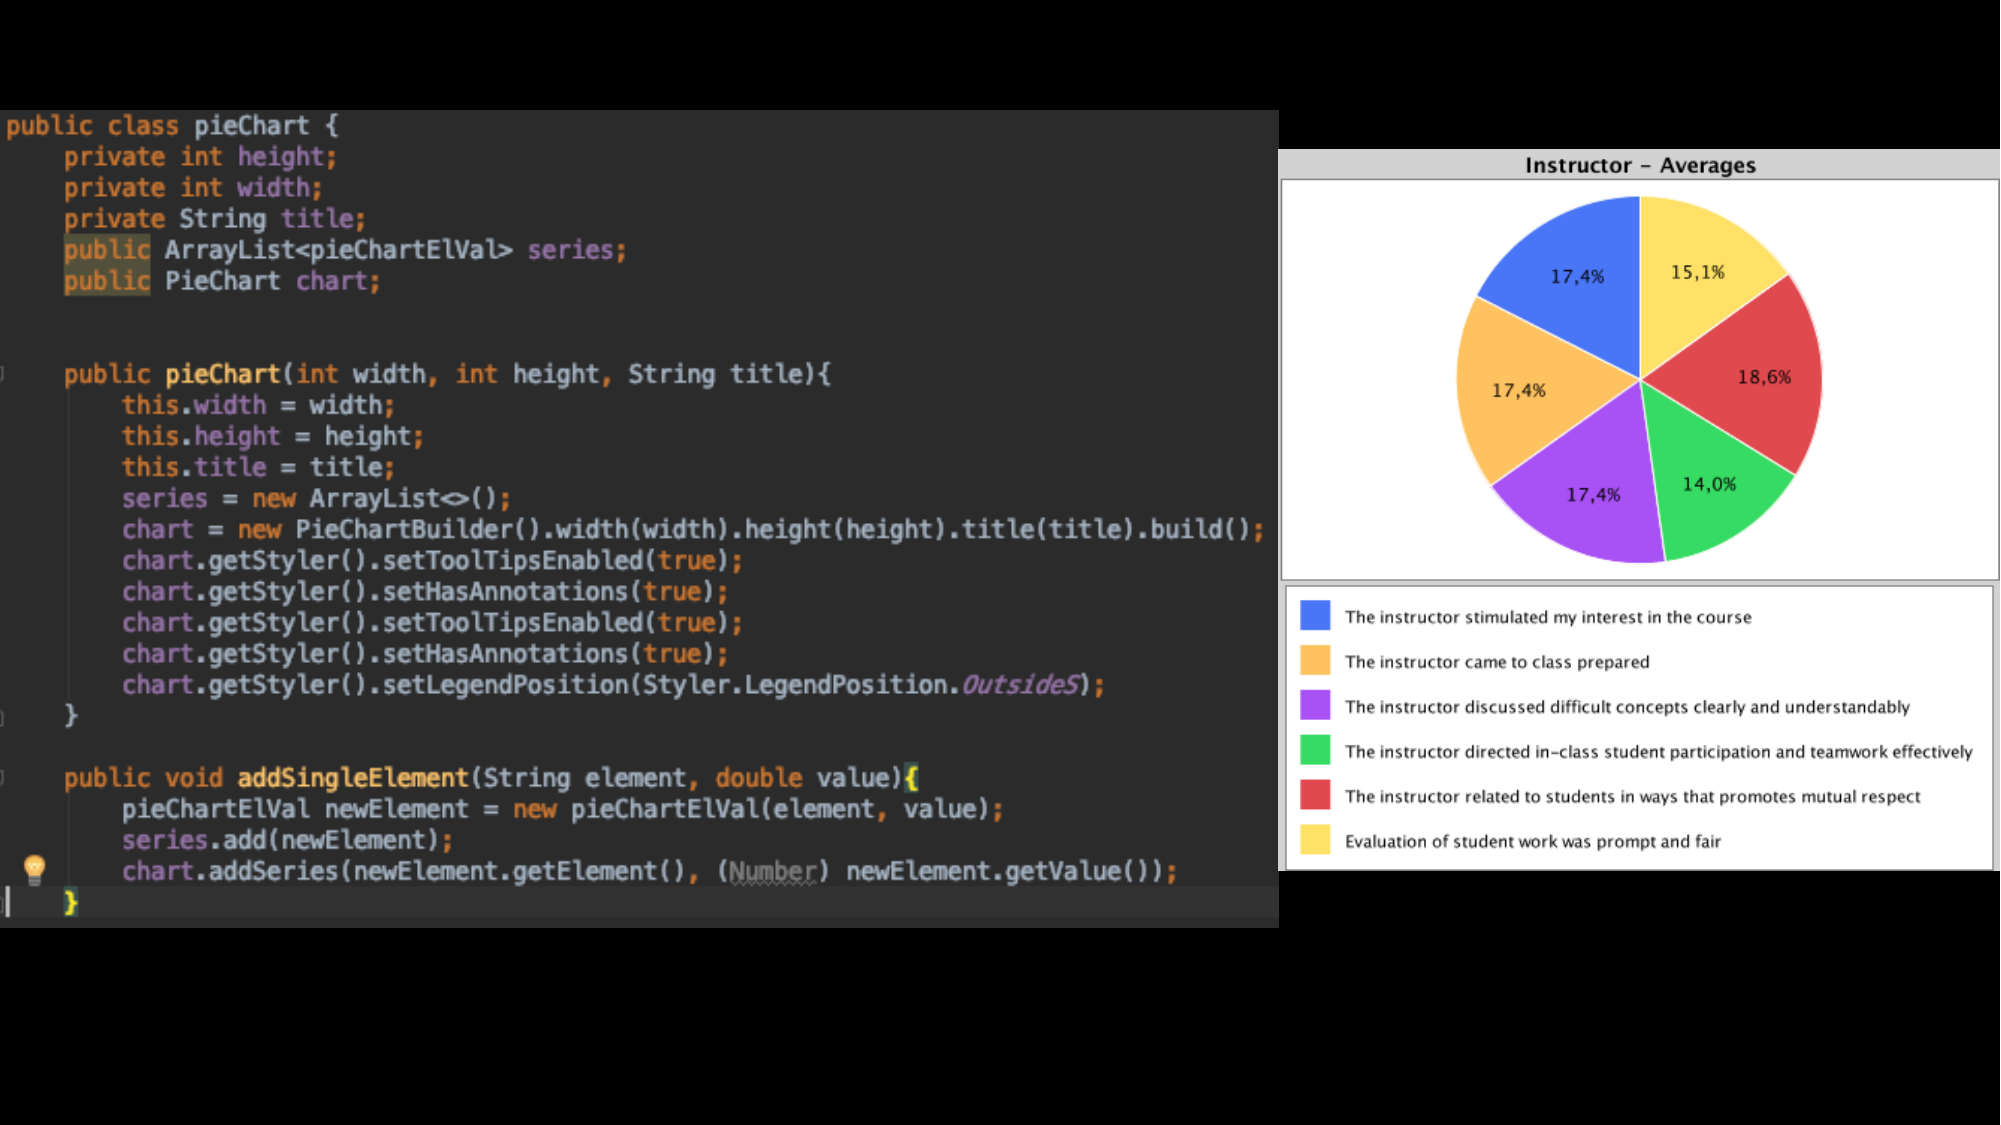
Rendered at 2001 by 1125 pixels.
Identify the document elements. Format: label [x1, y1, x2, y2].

picture [0, 110, 2000, 928]
